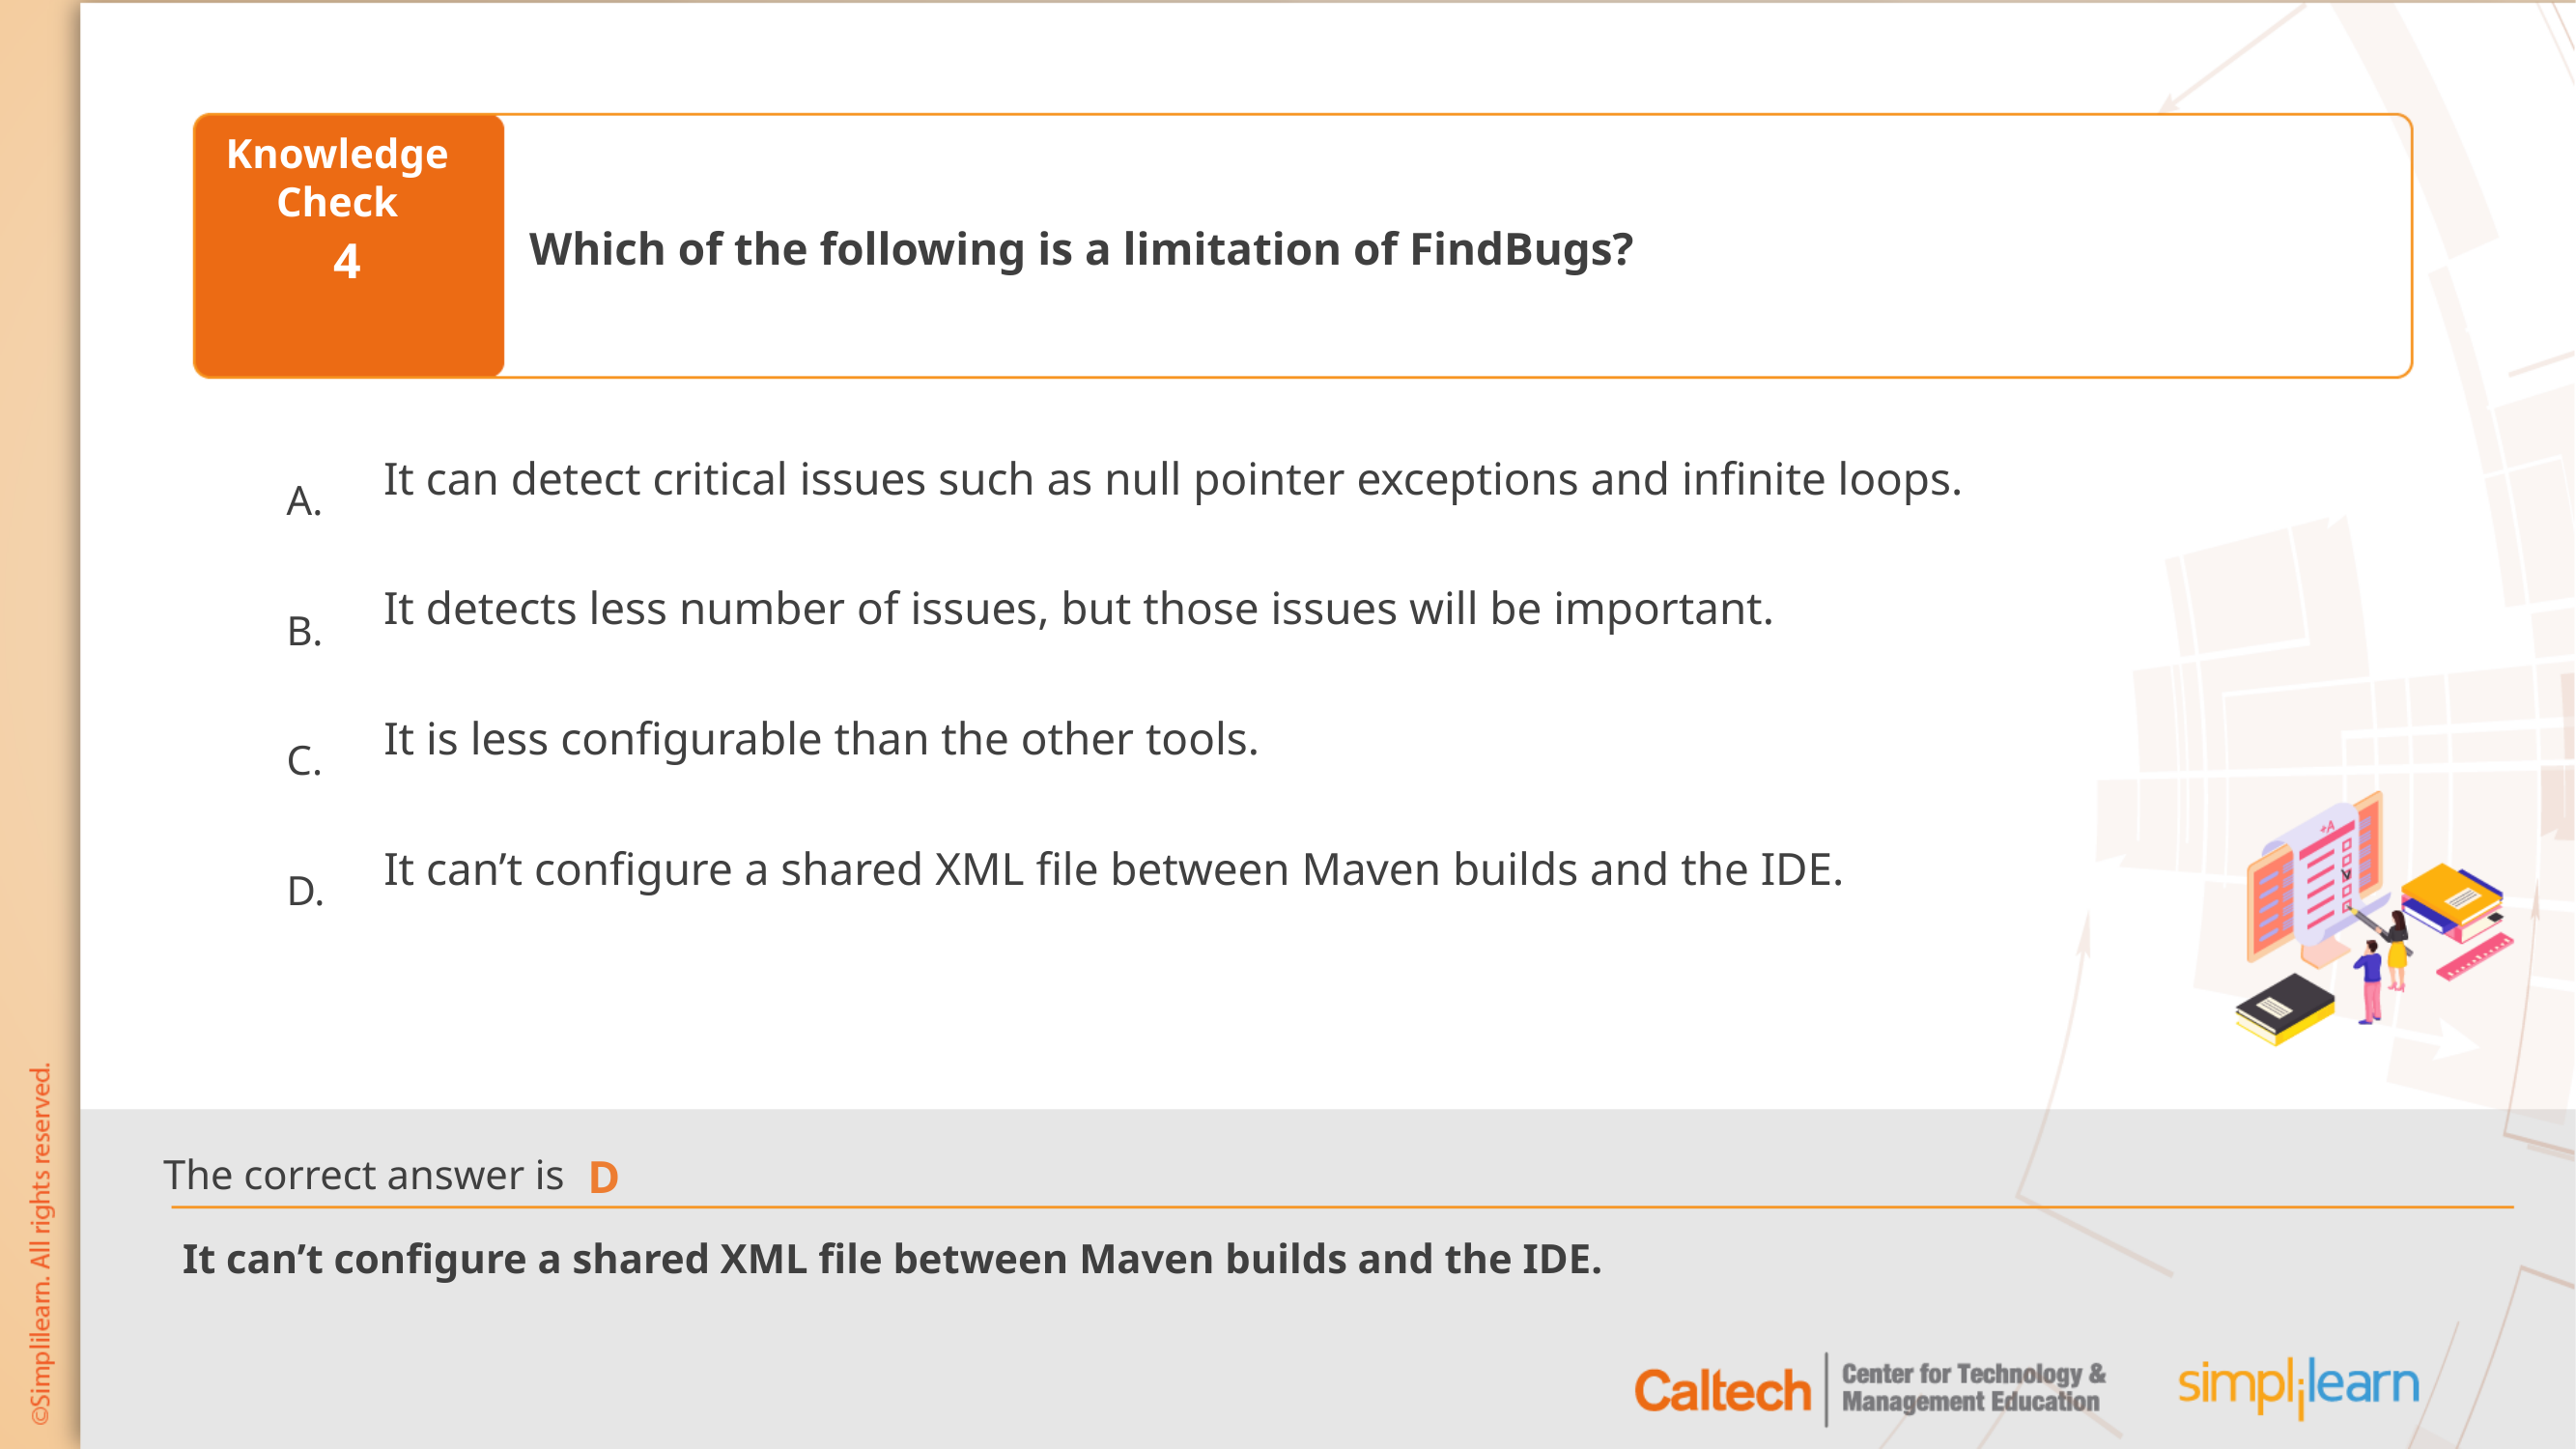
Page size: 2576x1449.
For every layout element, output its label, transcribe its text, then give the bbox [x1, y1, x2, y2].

list It can’t configure a shared XML file between Maven builds and the IDE. [369, 846, 2152, 958]
list It can’t configure a shared XML file between Maven builds and the IDE. [168, 1232, 2576, 1391]
list D [573, 1140, 2239, 1204]
text_box It detects less number of issues, but those issues will be important. [369, 586, 2152, 698]
text_box It can detect critical issues such as null pointer exceptions and infinite loops. [369, 456, 2152, 568]
picture [0, 0, 2576, 1449]
list It is less configurable than the other tools. [369, 716, 2152, 828]
list Which of the following is a limitation of FindBugs? [515, 137, 2468, 364]
text_box 4 [212, 223, 483, 330]
